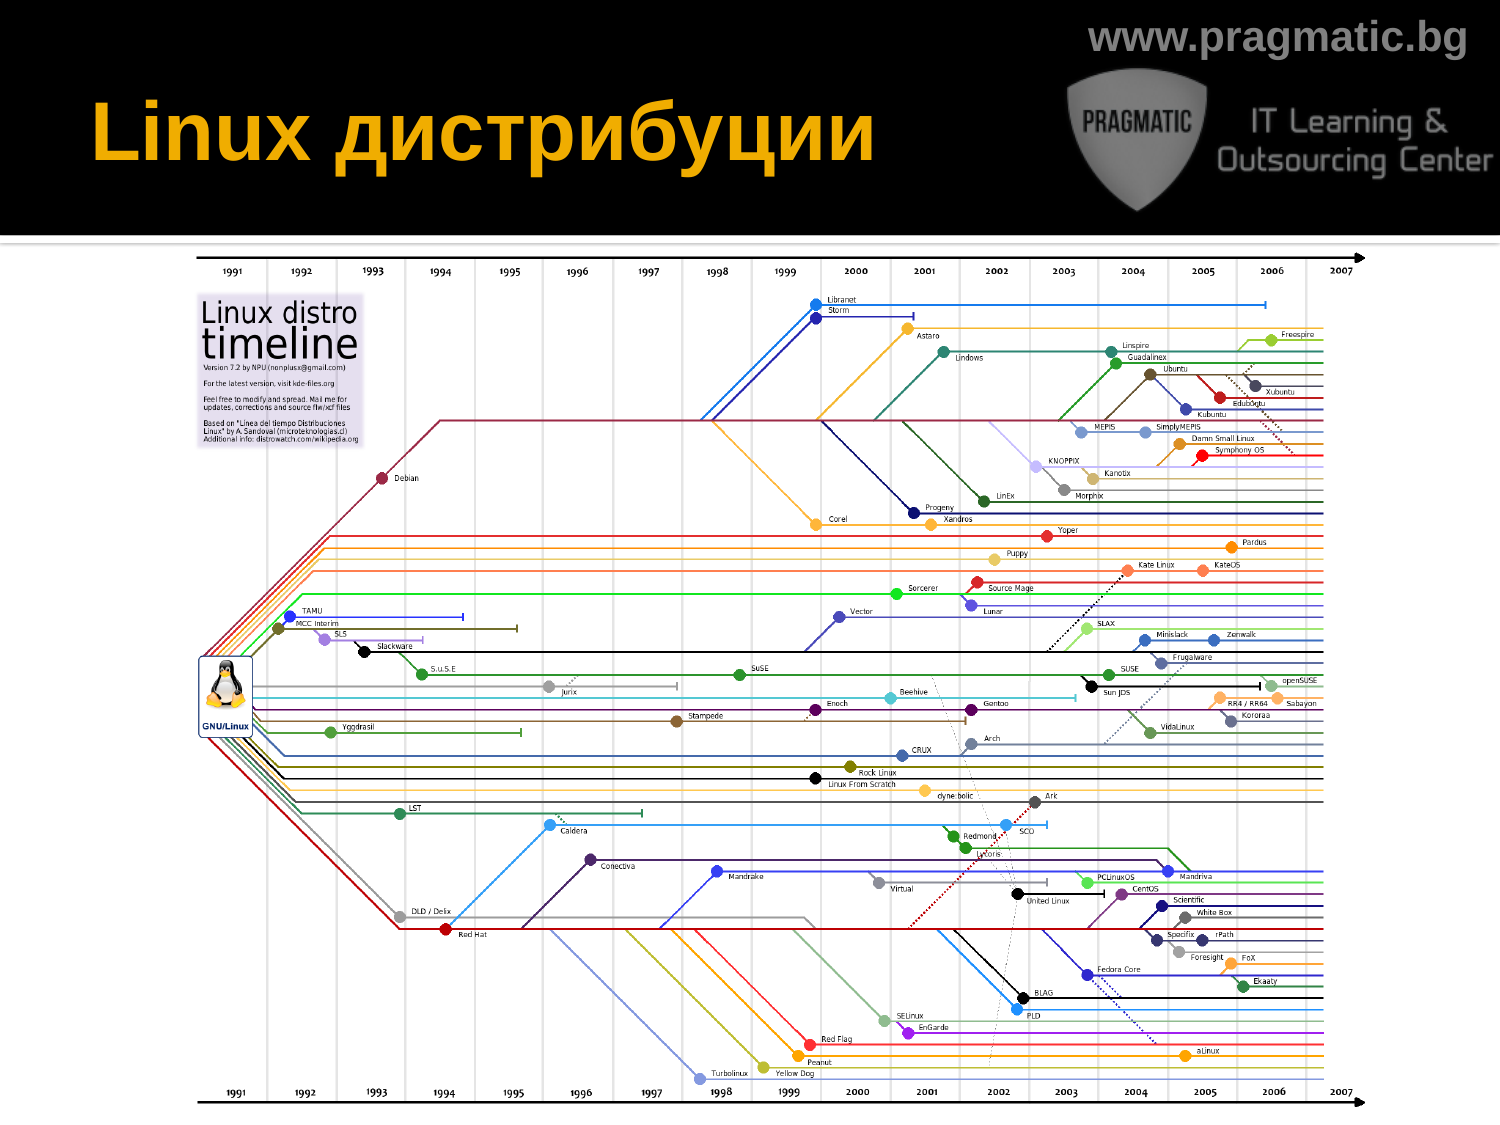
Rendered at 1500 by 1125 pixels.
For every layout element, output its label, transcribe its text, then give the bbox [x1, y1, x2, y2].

title Linux дистрибуции [75, 24, 1063, 231]
picture [1063, 62, 1500, 217]
picture [174, 247, 1375, 1113]
